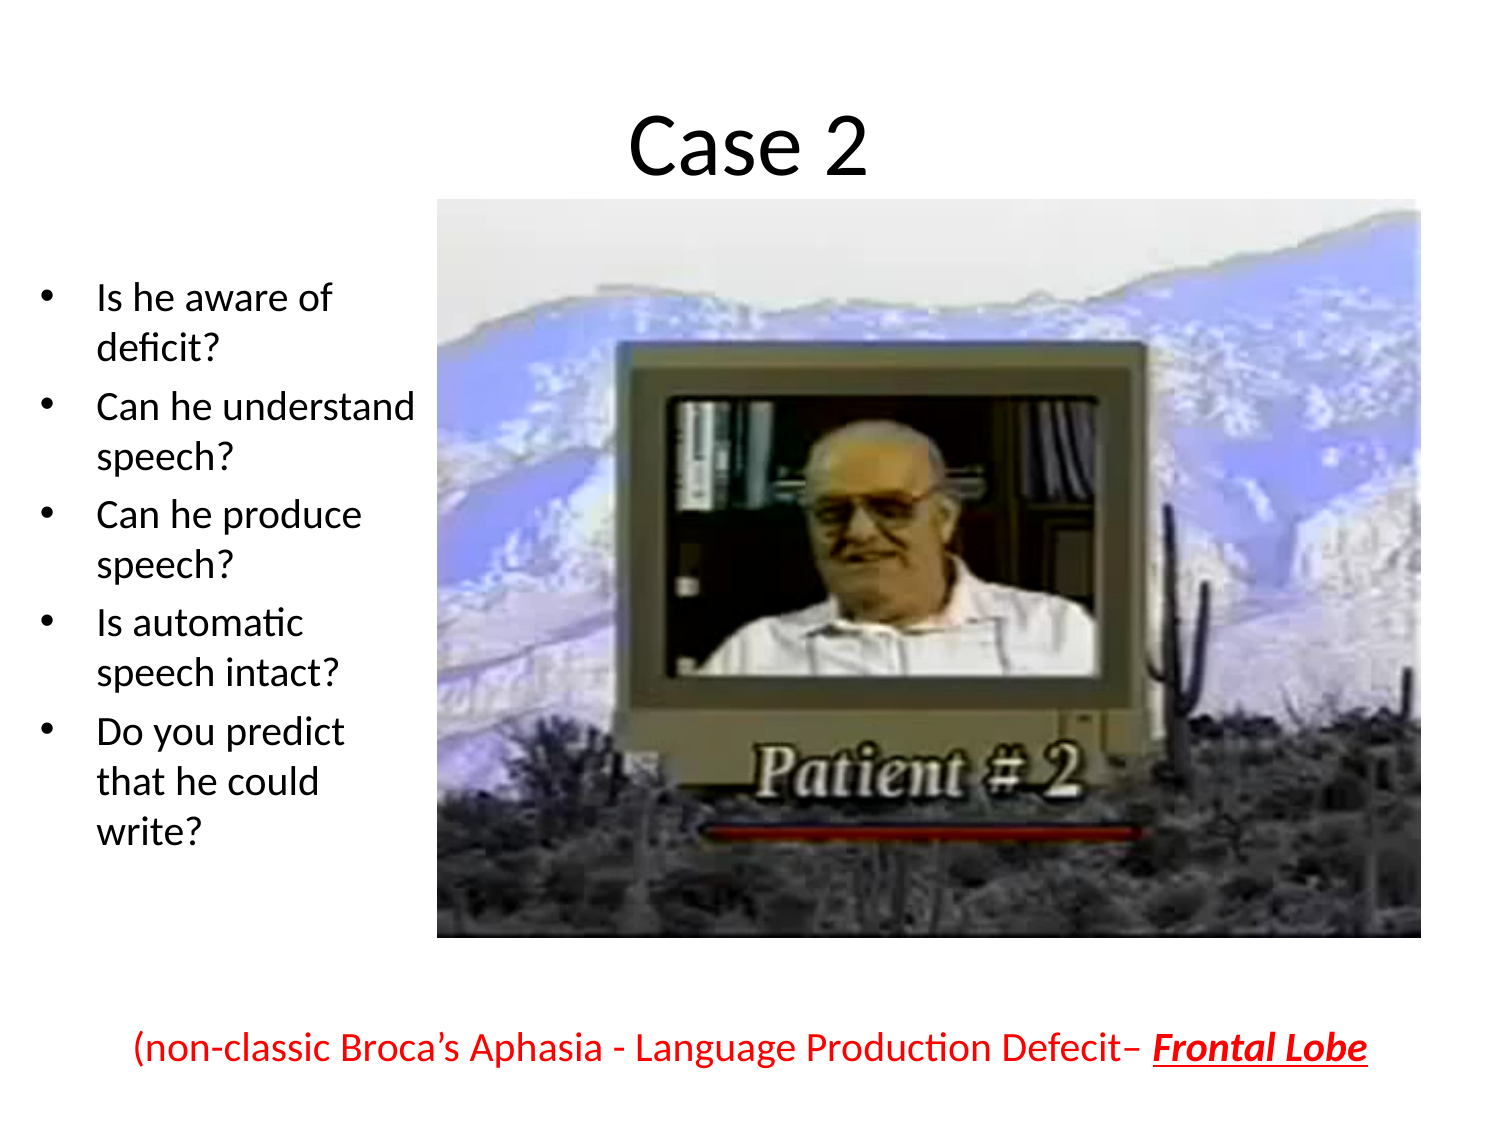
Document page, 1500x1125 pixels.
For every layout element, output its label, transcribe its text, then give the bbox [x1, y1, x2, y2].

list Is he aware of deficit? Can he understand speech? Can he produce speech? Is automatic speech intact? Do you predict that he could write? [24, 262, 438, 1005]
title Case 2 [75, 45, 1425, 233]
text_box (non-classic Broca’s Aphasia - Language Production Defecit– Frontal Lobe [0, 1012, 1500, 1079]
picture [437, 199, 1422, 938]
